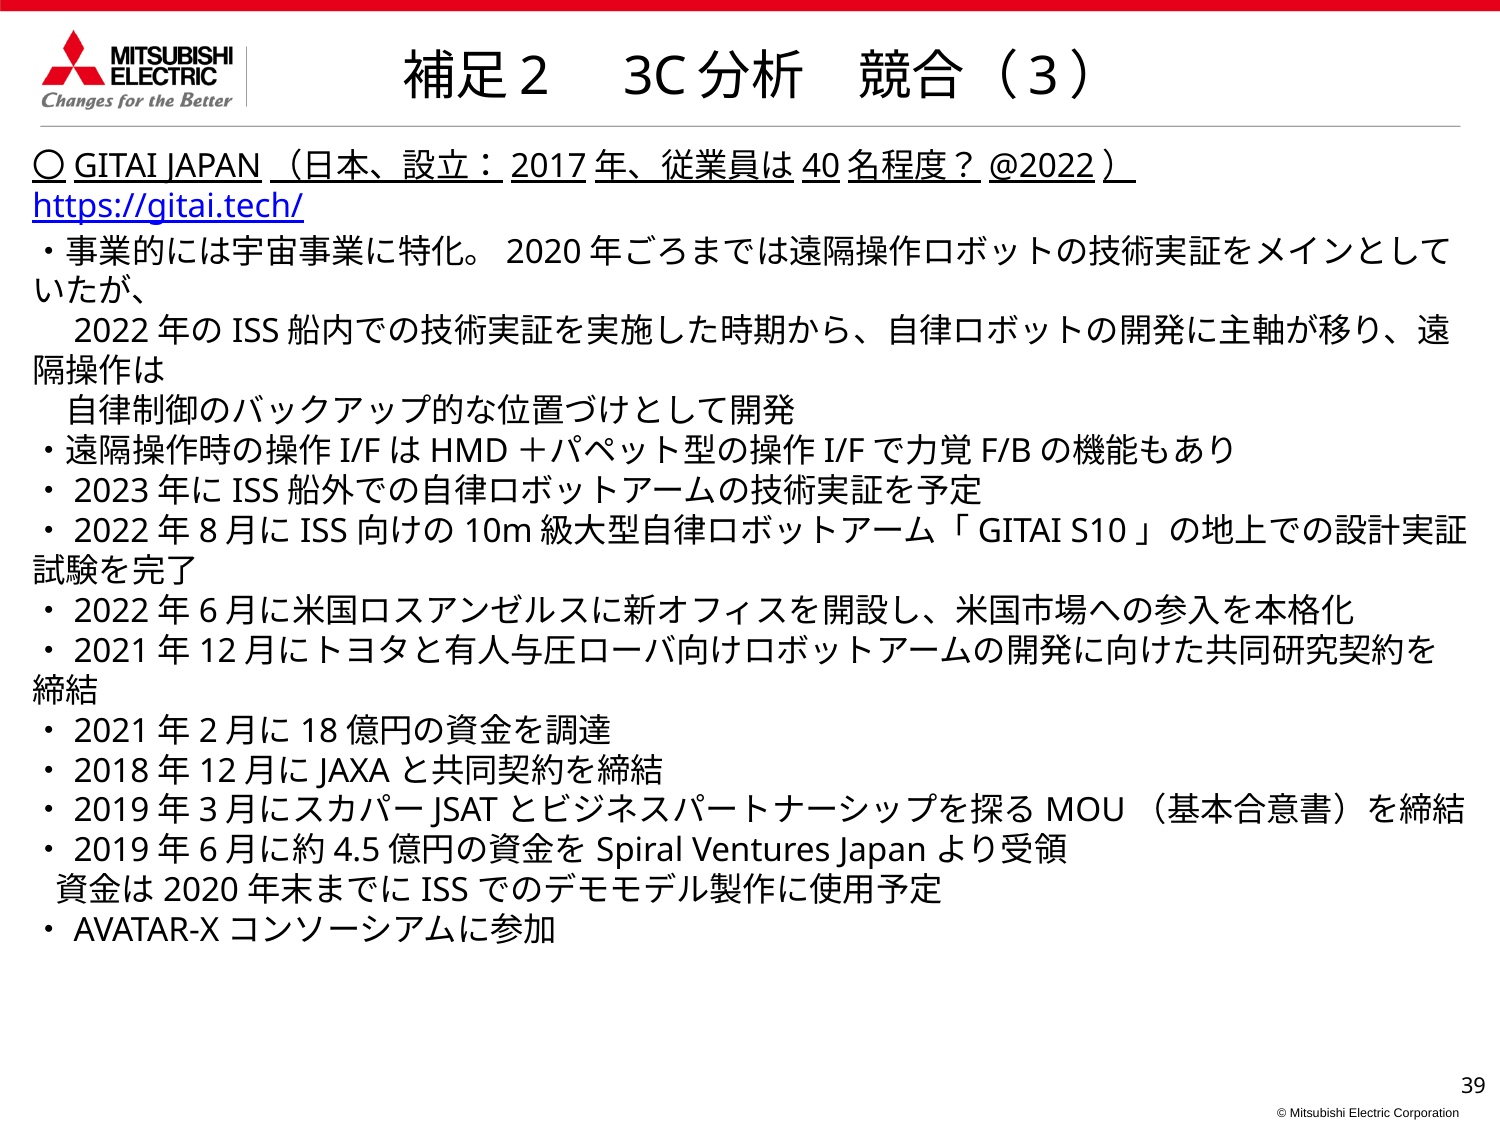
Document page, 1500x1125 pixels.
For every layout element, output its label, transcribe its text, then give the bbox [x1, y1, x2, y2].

text_box 補足2 3C分析 競合（3） [324, 33, 1201, 114]
text_box 〇GITAI JAPAN（日本、設立：2017年、従業員は40名程度？@2022） https://gitai.tech/ ・事業的には宇宙事業に特化。2020年ごろまでは遠隔操作ロボットの技術実証をメインとしていたが、 2022年のISS船内での技術実証を実施した時期から、自律ロボットの開発に主軸が移り、遠隔操作は 自律制御のバックアップ的な位置づけとして開発 ・遠隔操作時の操作I/FはHMD＋パペット型の操作I/Fで力覚F/Bの機能もあり ・2023年にISS船外での自律ロボットアームの技術実証を予定 ・2022年8月にISS向けの10m級大型自律ロボットアーム「GITAI S10」の地上での設計実証試験を完了 ・2022年6月に米国ロスアンゼルスに新オフィスを開設し、米国市場への参入を本格化 ・2021年12月にトヨタと有人与圧ローバ向けロボットアームの開発に向けた共同研究契約を締結 ・2021年2月に18億円の資金を調達 ・2018年12月にJAXAと共同契約を締結 ・2019年3月にスカパーJSATとビジネスパートナーシップを探るMOU（基本合意書）を締結 ・2019年6月に約4.5億円の資金をSpiral Ventures Japanより受領 資金は2020年末までにISSでのデモモデル製作に使用予定 ・AVATAR-Xコンソーシアムに参加 [17, 137, 1483, 956]
picture [0, 0, 1500, 1125]
